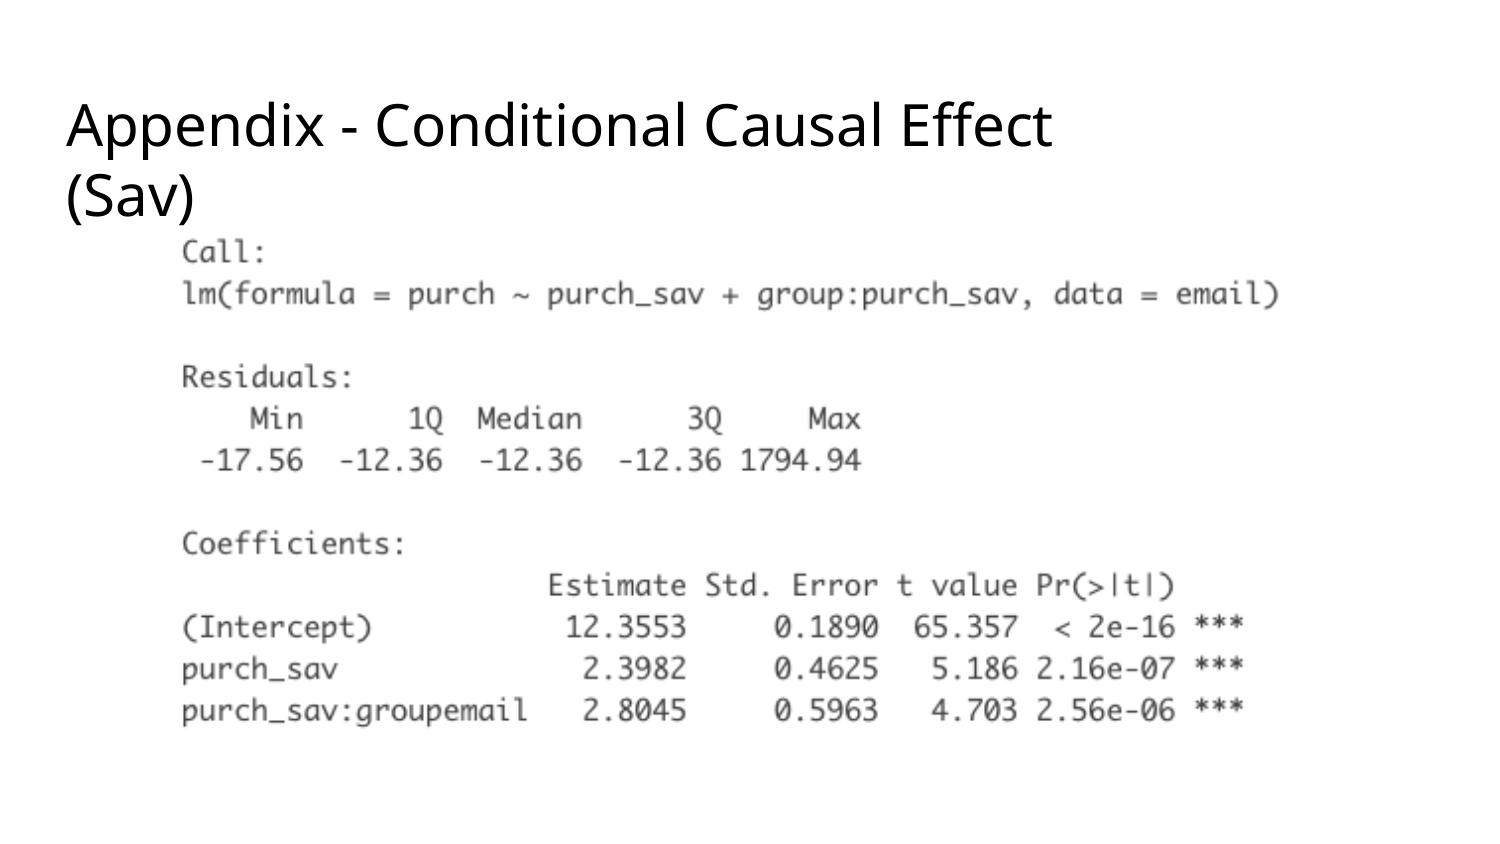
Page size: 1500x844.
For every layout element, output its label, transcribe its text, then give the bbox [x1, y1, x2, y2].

title Appendix - Conditional Causal Effect (Sav) [51, 72, 1449, 167]
picture [173, 226, 1327, 733]
